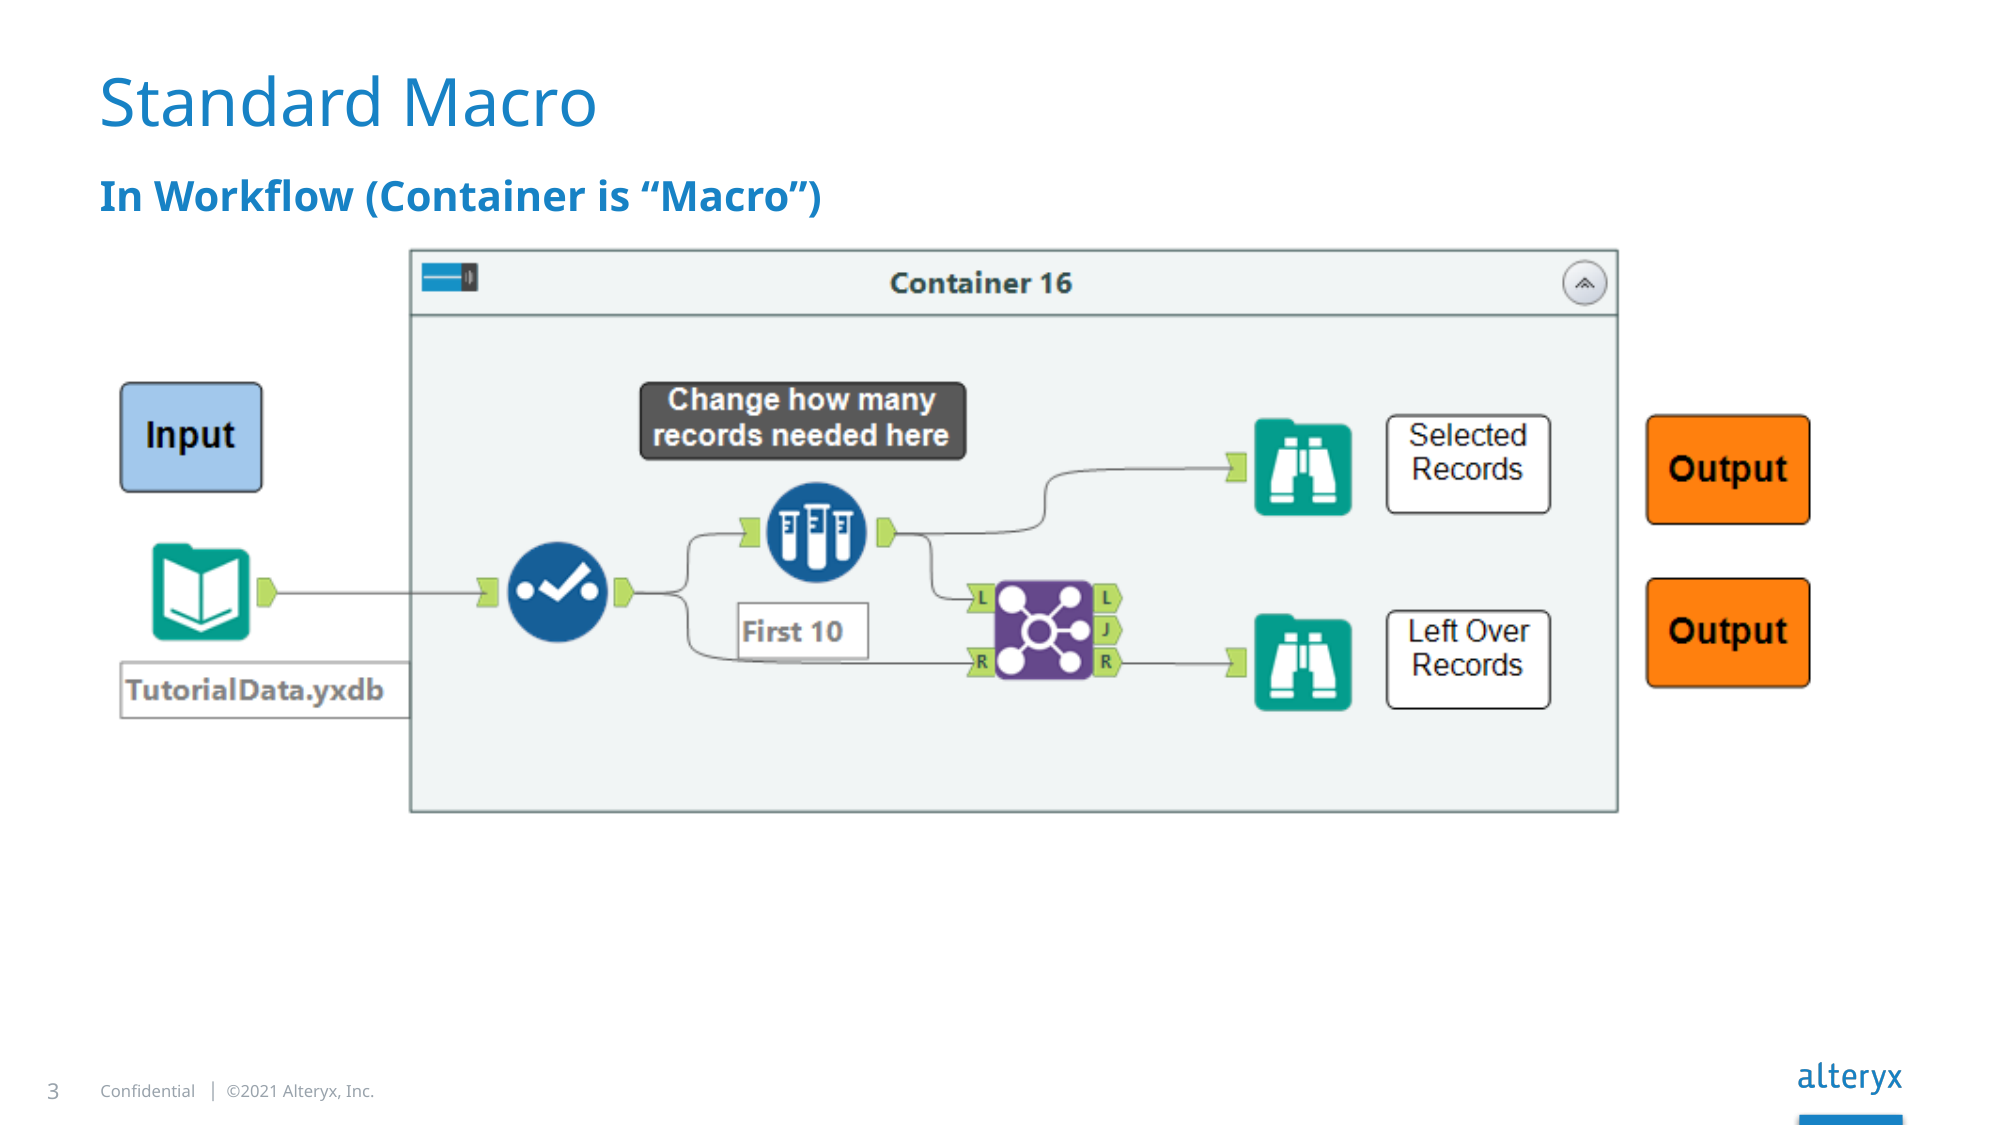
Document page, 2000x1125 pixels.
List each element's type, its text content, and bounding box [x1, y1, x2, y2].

picture [1798, 1062, 1902, 1095]
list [100, 239, 1827, 823]
subtitle In Workflow (Container is “Macro”) [99, 170, 921, 233]
title Standard Macro [99, 0, 1826, 141]
